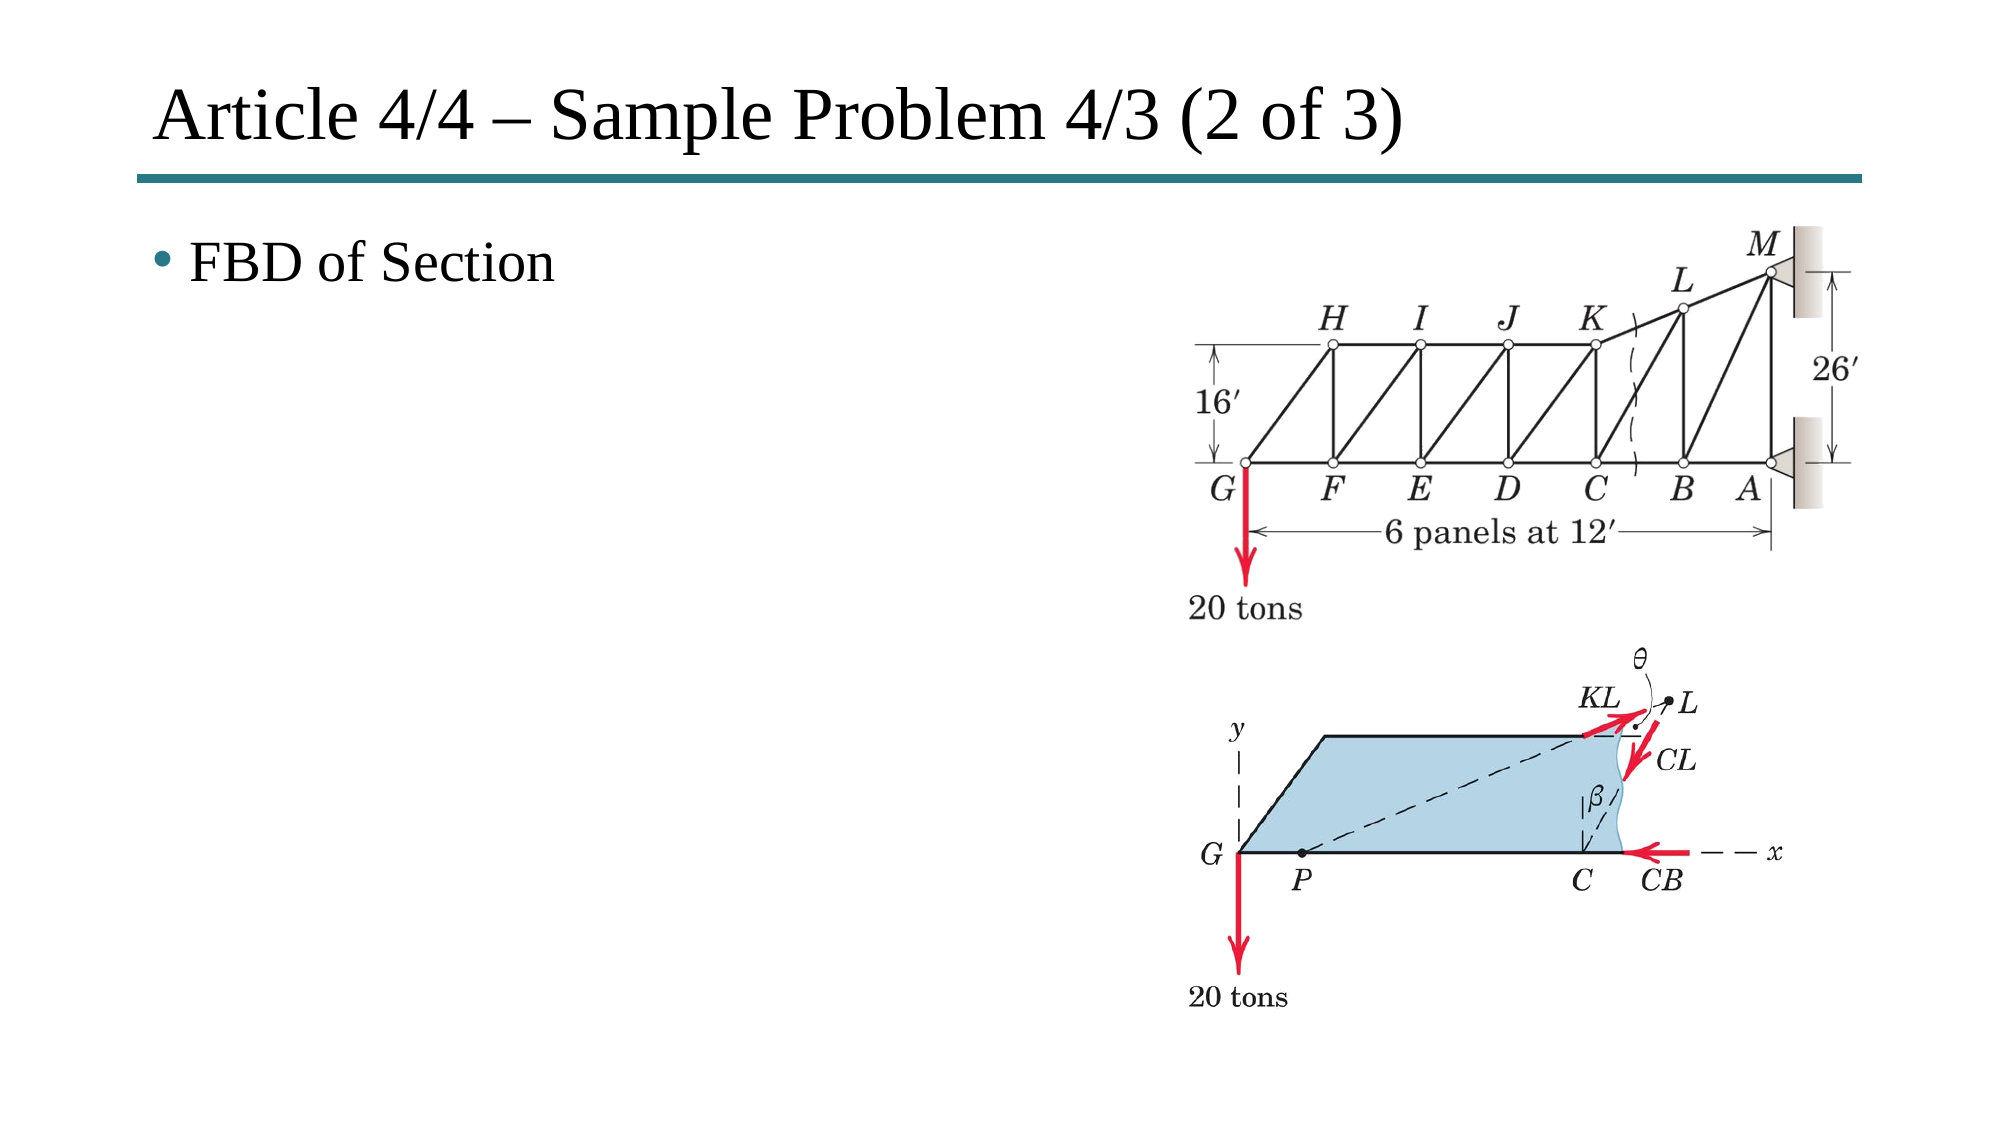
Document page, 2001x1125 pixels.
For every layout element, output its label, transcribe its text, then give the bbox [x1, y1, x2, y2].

list FBD of Section [137, 223, 1863, 1091]
title Article 4/4 – Sample Problem 4/3 (2 of 3) [137, 59, 1863, 170]
picture [1187, 223, 1863, 628]
picture [1188, 642, 1784, 1014]
